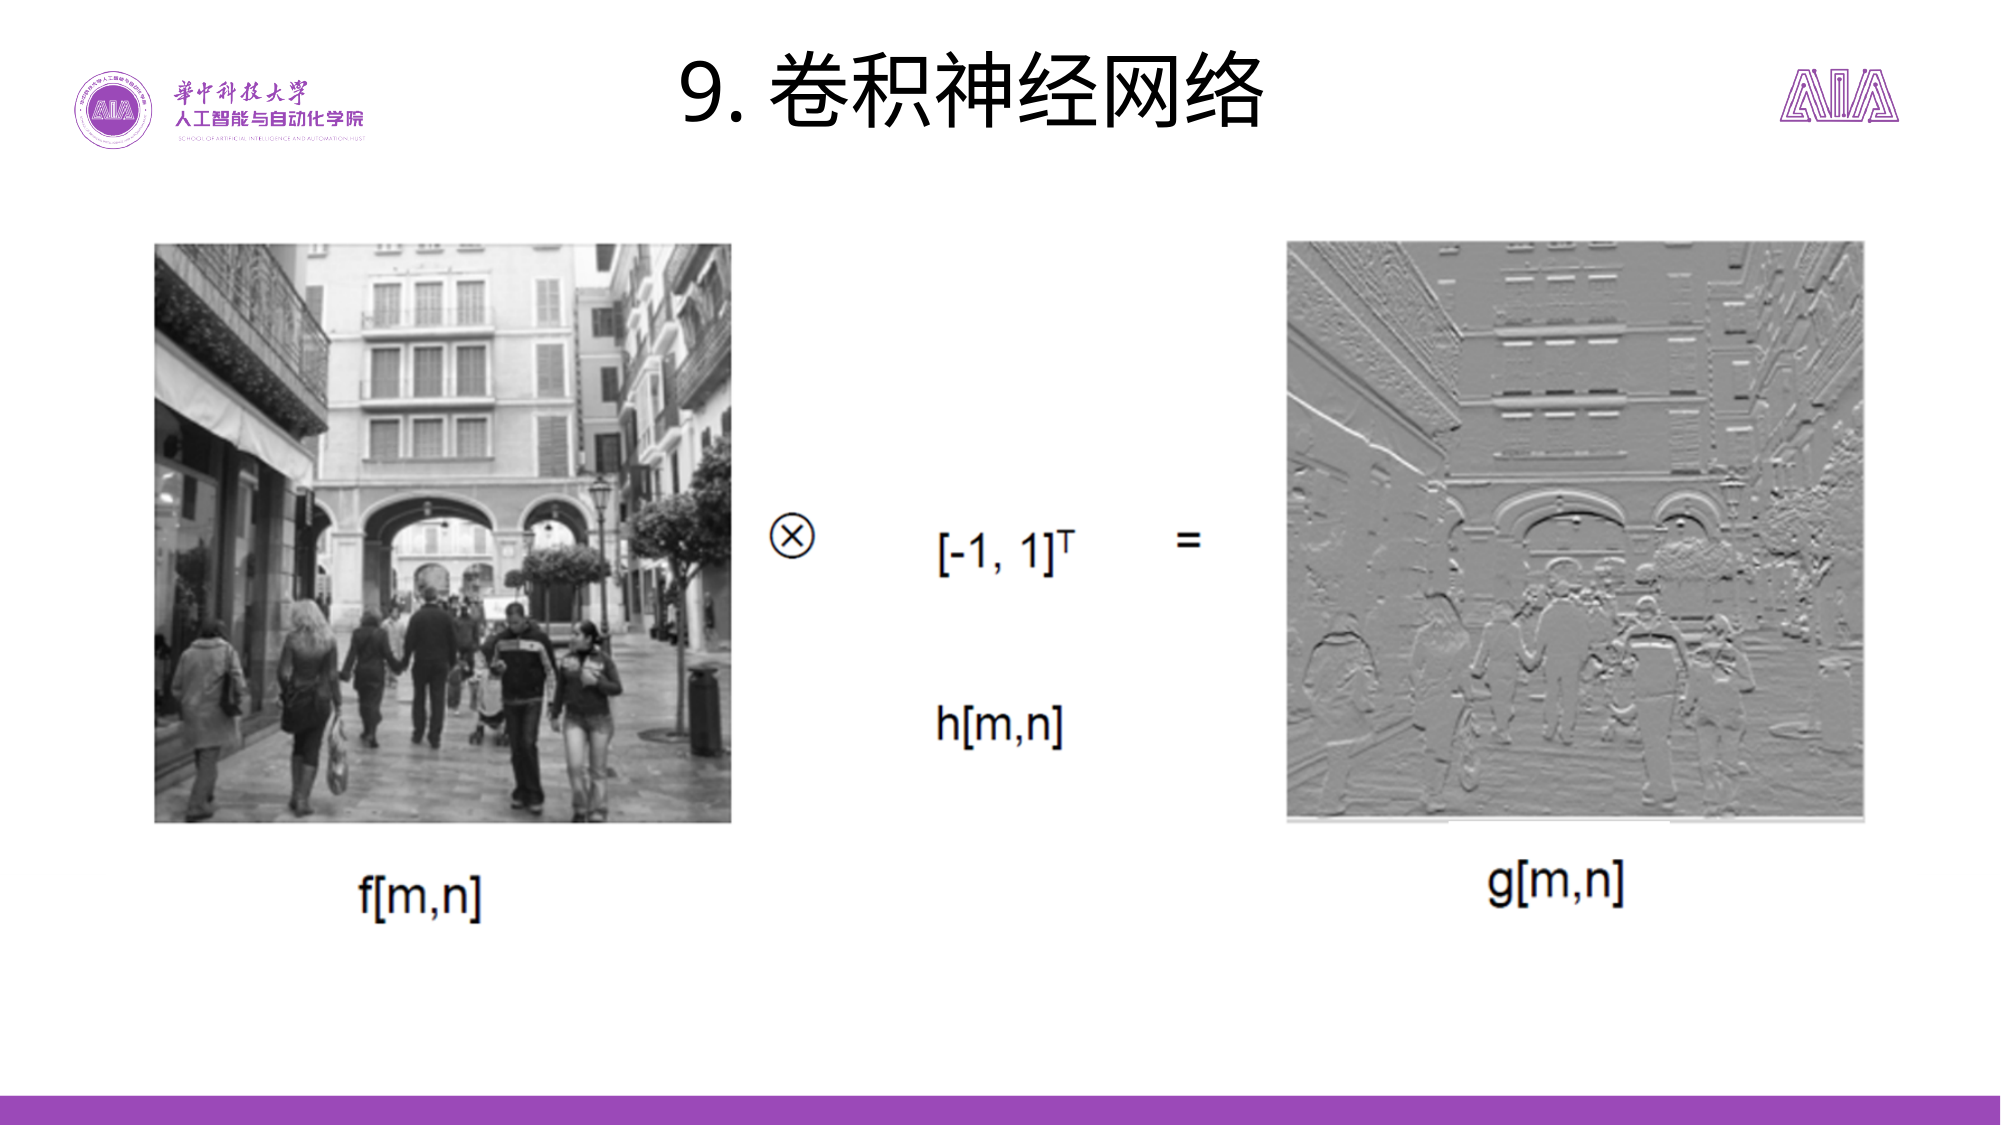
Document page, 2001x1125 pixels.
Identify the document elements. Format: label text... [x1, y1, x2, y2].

text_box 9.卷积神经网络 [547, 31, 1398, 146]
picture [0, 0, 2001, 1125]
